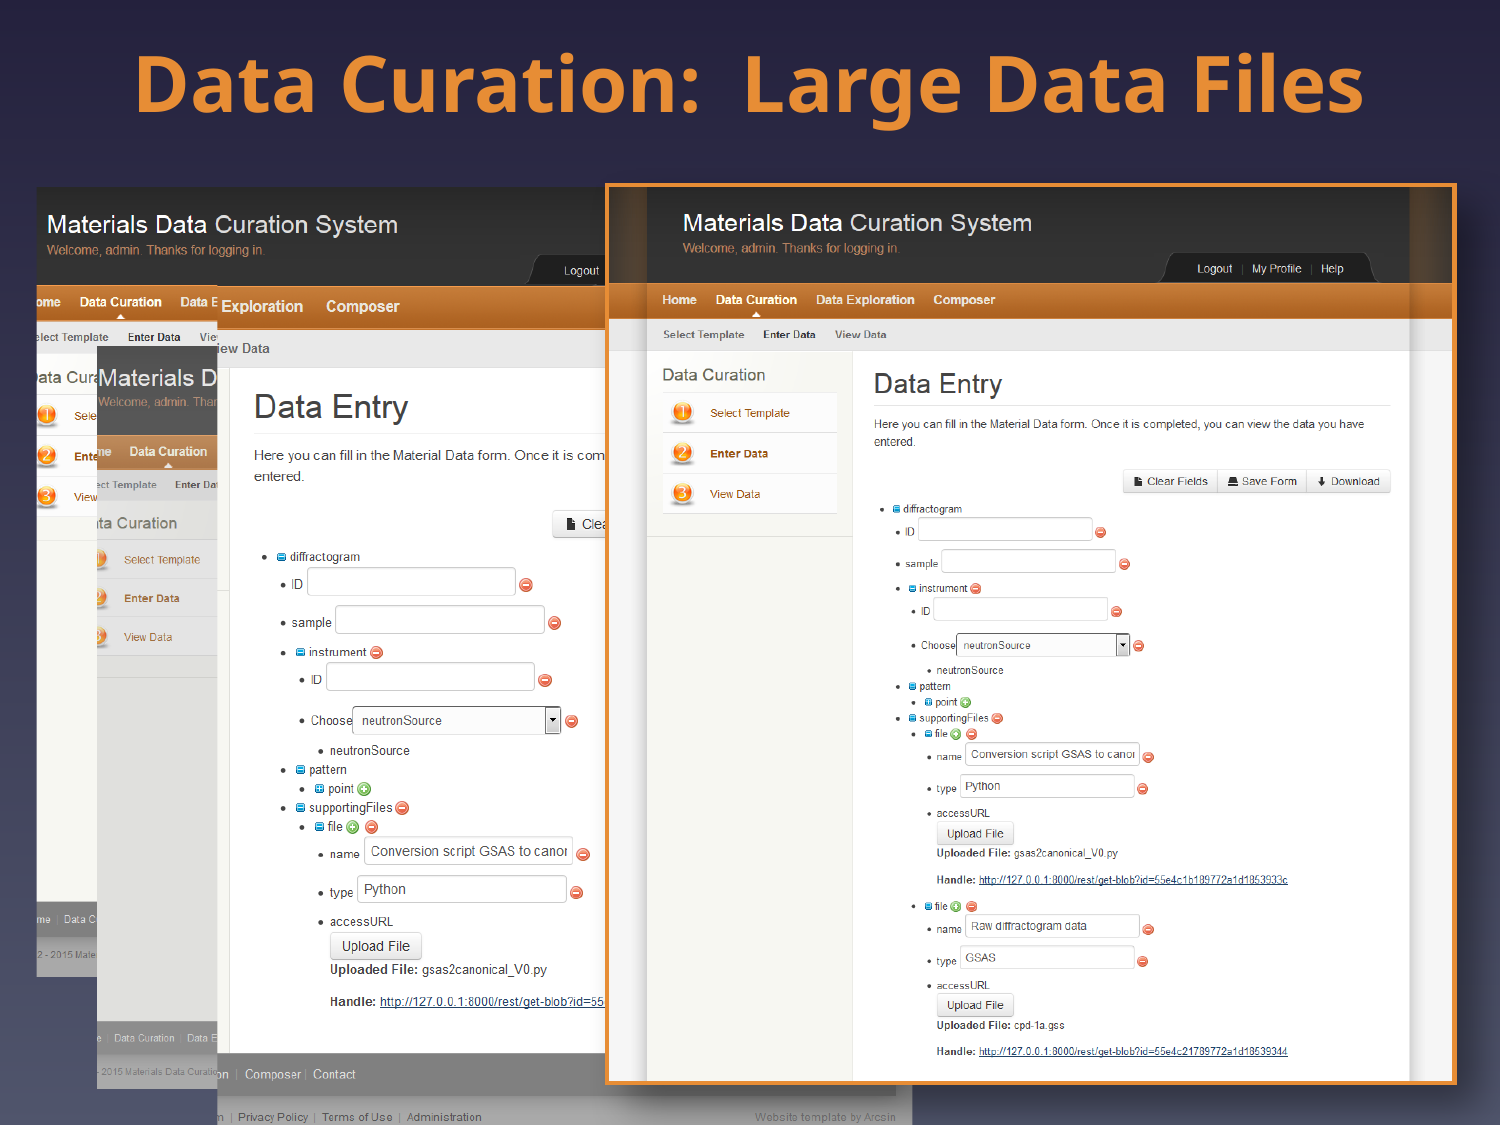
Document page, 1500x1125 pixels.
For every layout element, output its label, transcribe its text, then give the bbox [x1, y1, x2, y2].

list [96, 345, 212, 1089]
title Data Curation: Large Data Files [75, 26, 1425, 185]
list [36, 187, 607, 977]
picture [217, 187, 1453, 1125]
